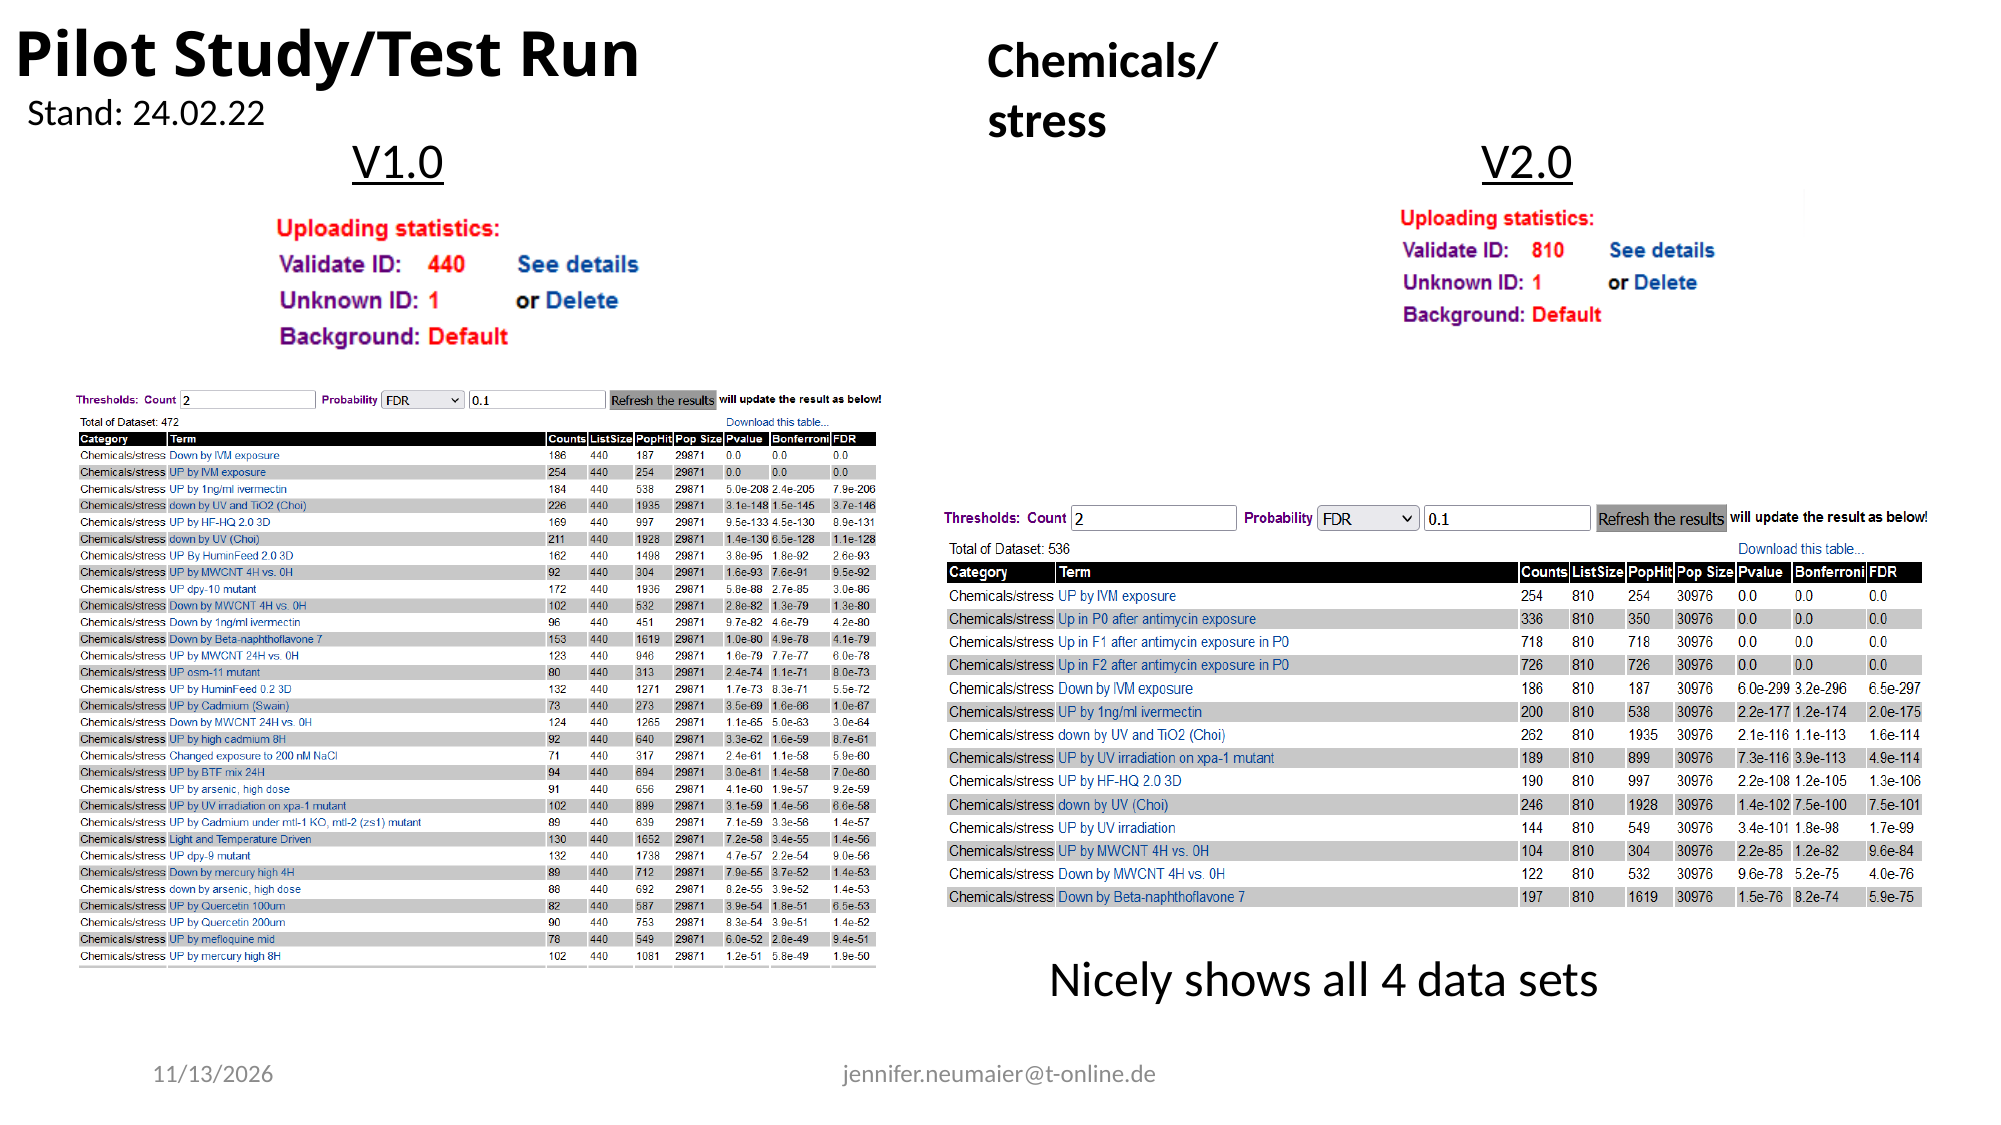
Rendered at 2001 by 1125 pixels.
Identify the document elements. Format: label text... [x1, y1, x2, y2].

footer jennifer.neumaier@t-online.de [662, 1042, 1338, 1103]
text_box Pilot Study/Test Run [0, 15, 663, 103]
text_box Chemicals/stress [972, 20, 1243, 156]
text_box Stand: 24.02.22 [12, 80, 404, 141]
picture [1380, 189, 1805, 371]
text_box V2.0 [1466, 121, 1859, 196]
text_box V1.0 [337, 121, 729, 196]
picture [62, 202, 910, 968]
text_box Nicely shows all 4 data sets [1034, 939, 1847, 1014]
picture [927, 469, 1955, 909]
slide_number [137, 1042, 588, 1103]
